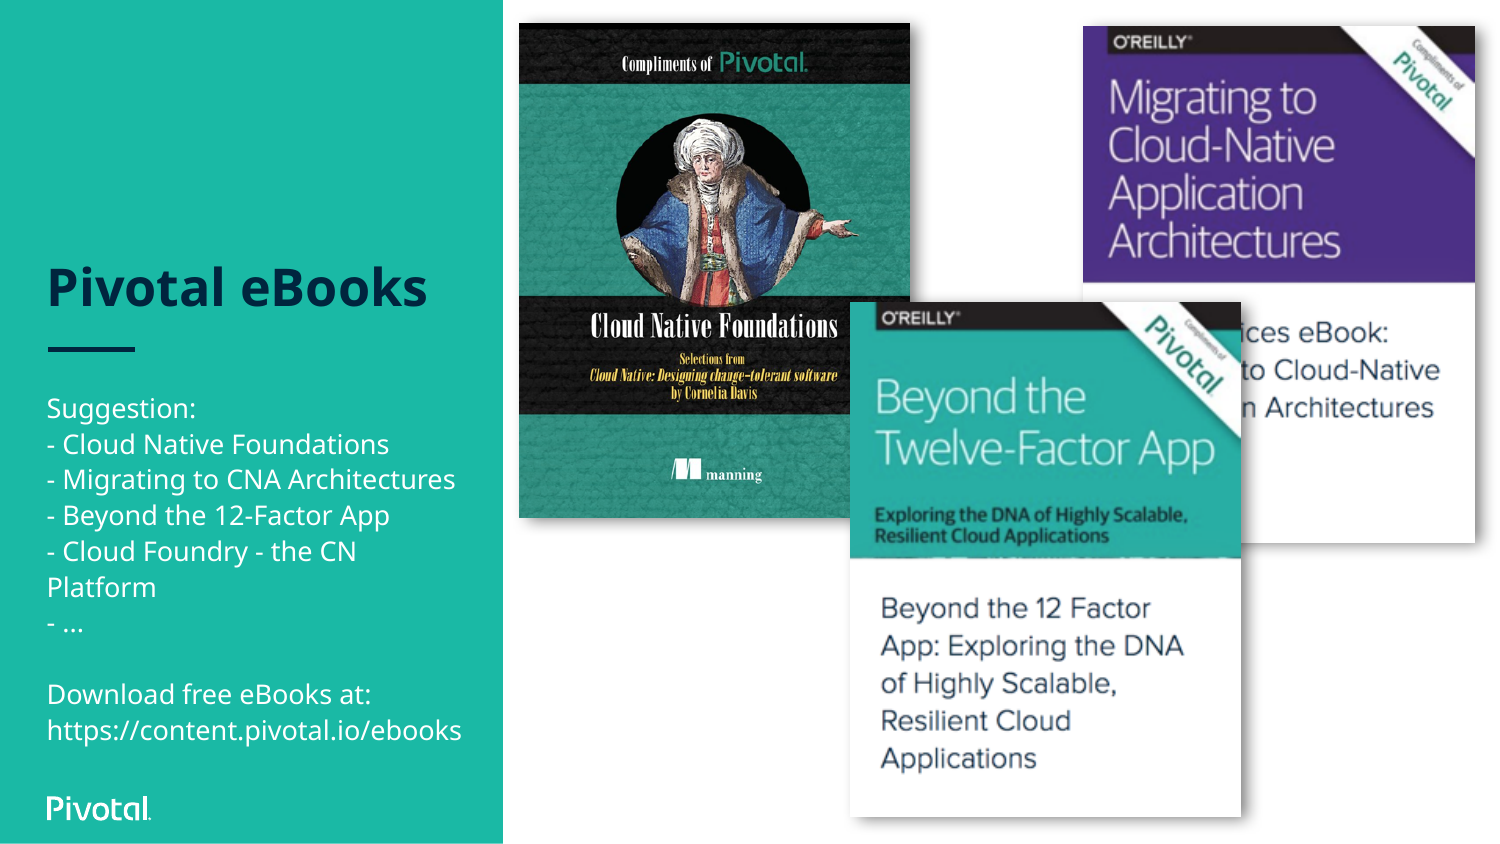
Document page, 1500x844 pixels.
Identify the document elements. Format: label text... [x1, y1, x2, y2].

title Pivotal eBooks [31, 90, 484, 332]
subtitle Suggestion: - Cloud Native Foundations - Migrating to CNA Architectures - Beyond the 12-Factor App - Cloud Foundry - the CN Platform - ... Download free eBooks at: https://content.pivotal.io/ebooks [31, 373, 484, 619]
picture [519, 22, 1475, 817]
